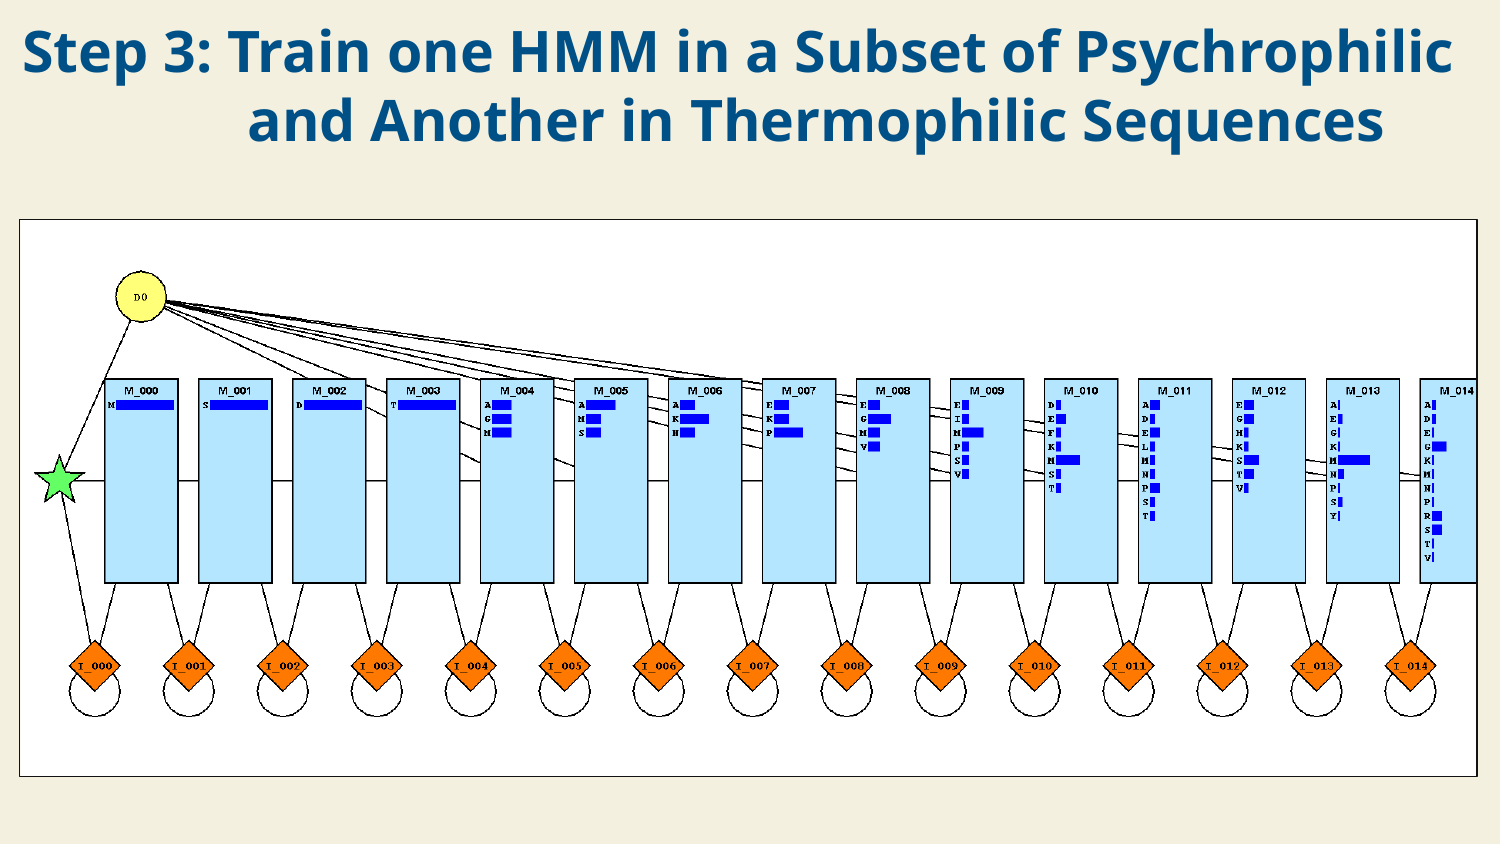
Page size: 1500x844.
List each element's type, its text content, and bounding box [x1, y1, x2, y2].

text_box Step 3: Train one HMM in a Subset of Psychrophilic and Another in Thermophilic Sequences [7, 0, 1500, 191]
picture [20, 220, 1477, 776]
